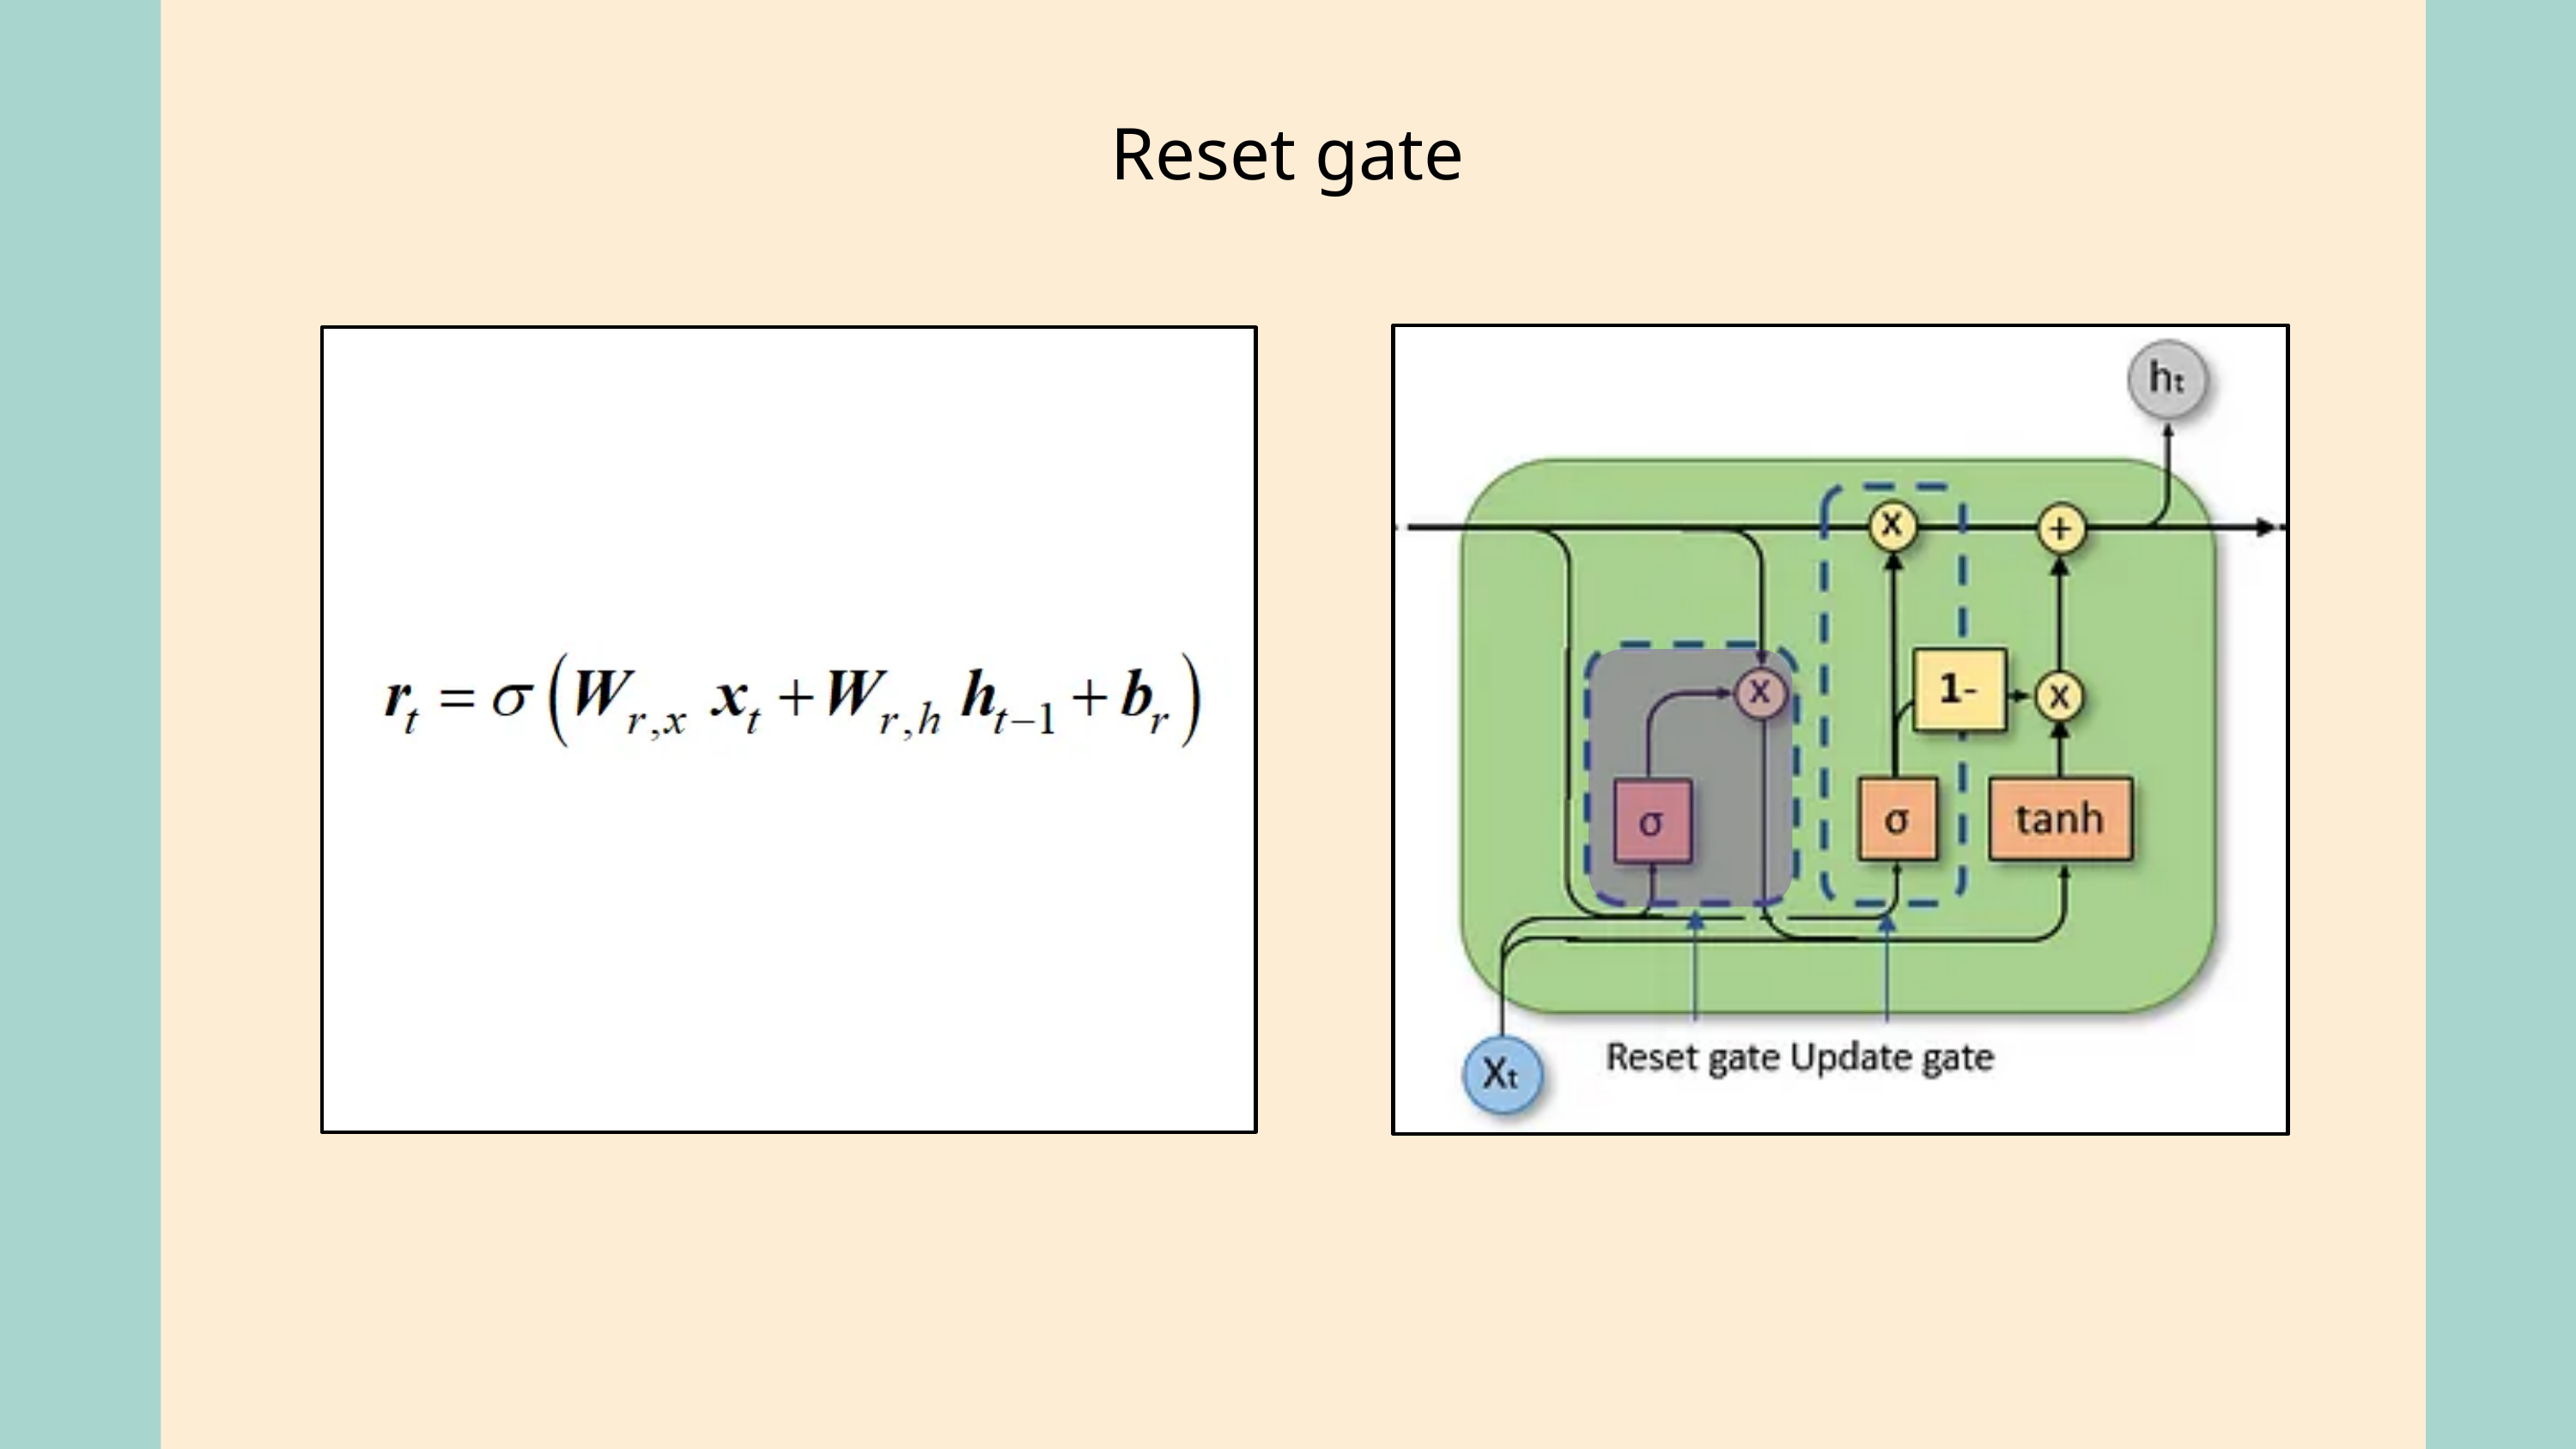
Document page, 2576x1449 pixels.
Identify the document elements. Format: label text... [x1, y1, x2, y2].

picture [1394, 326, 2287, 1132]
text_box [159, 0, 2427, 1449]
text_box [2427, 0, 2576, 1449]
text_box [0, 0, 159, 1449]
text_box [320, 325, 1258, 1134]
text_box Reset gate [1054, 101, 1522, 201]
picture [346, 642, 1231, 767]
